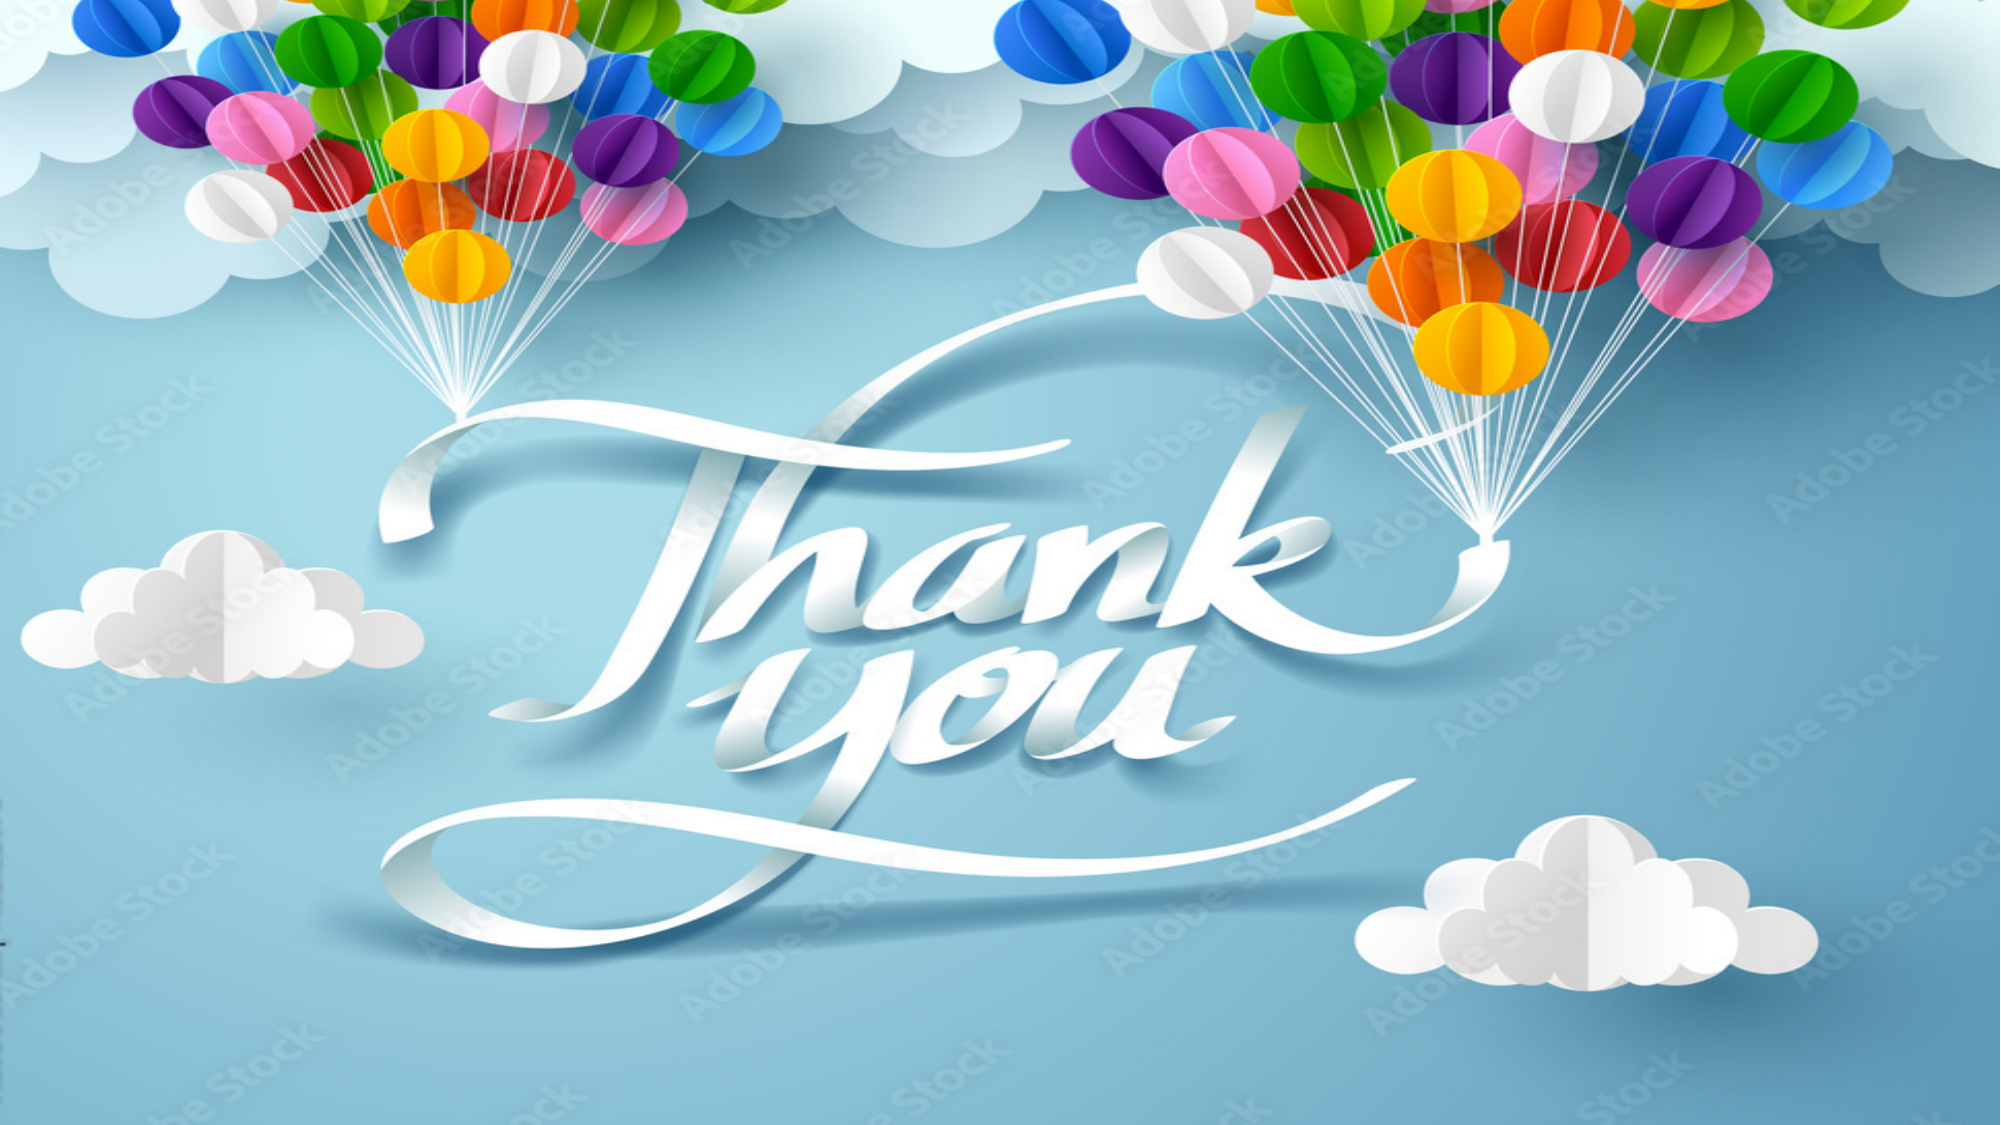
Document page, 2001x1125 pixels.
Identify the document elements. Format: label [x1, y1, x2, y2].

list [0, 0, 2000, 1125]
